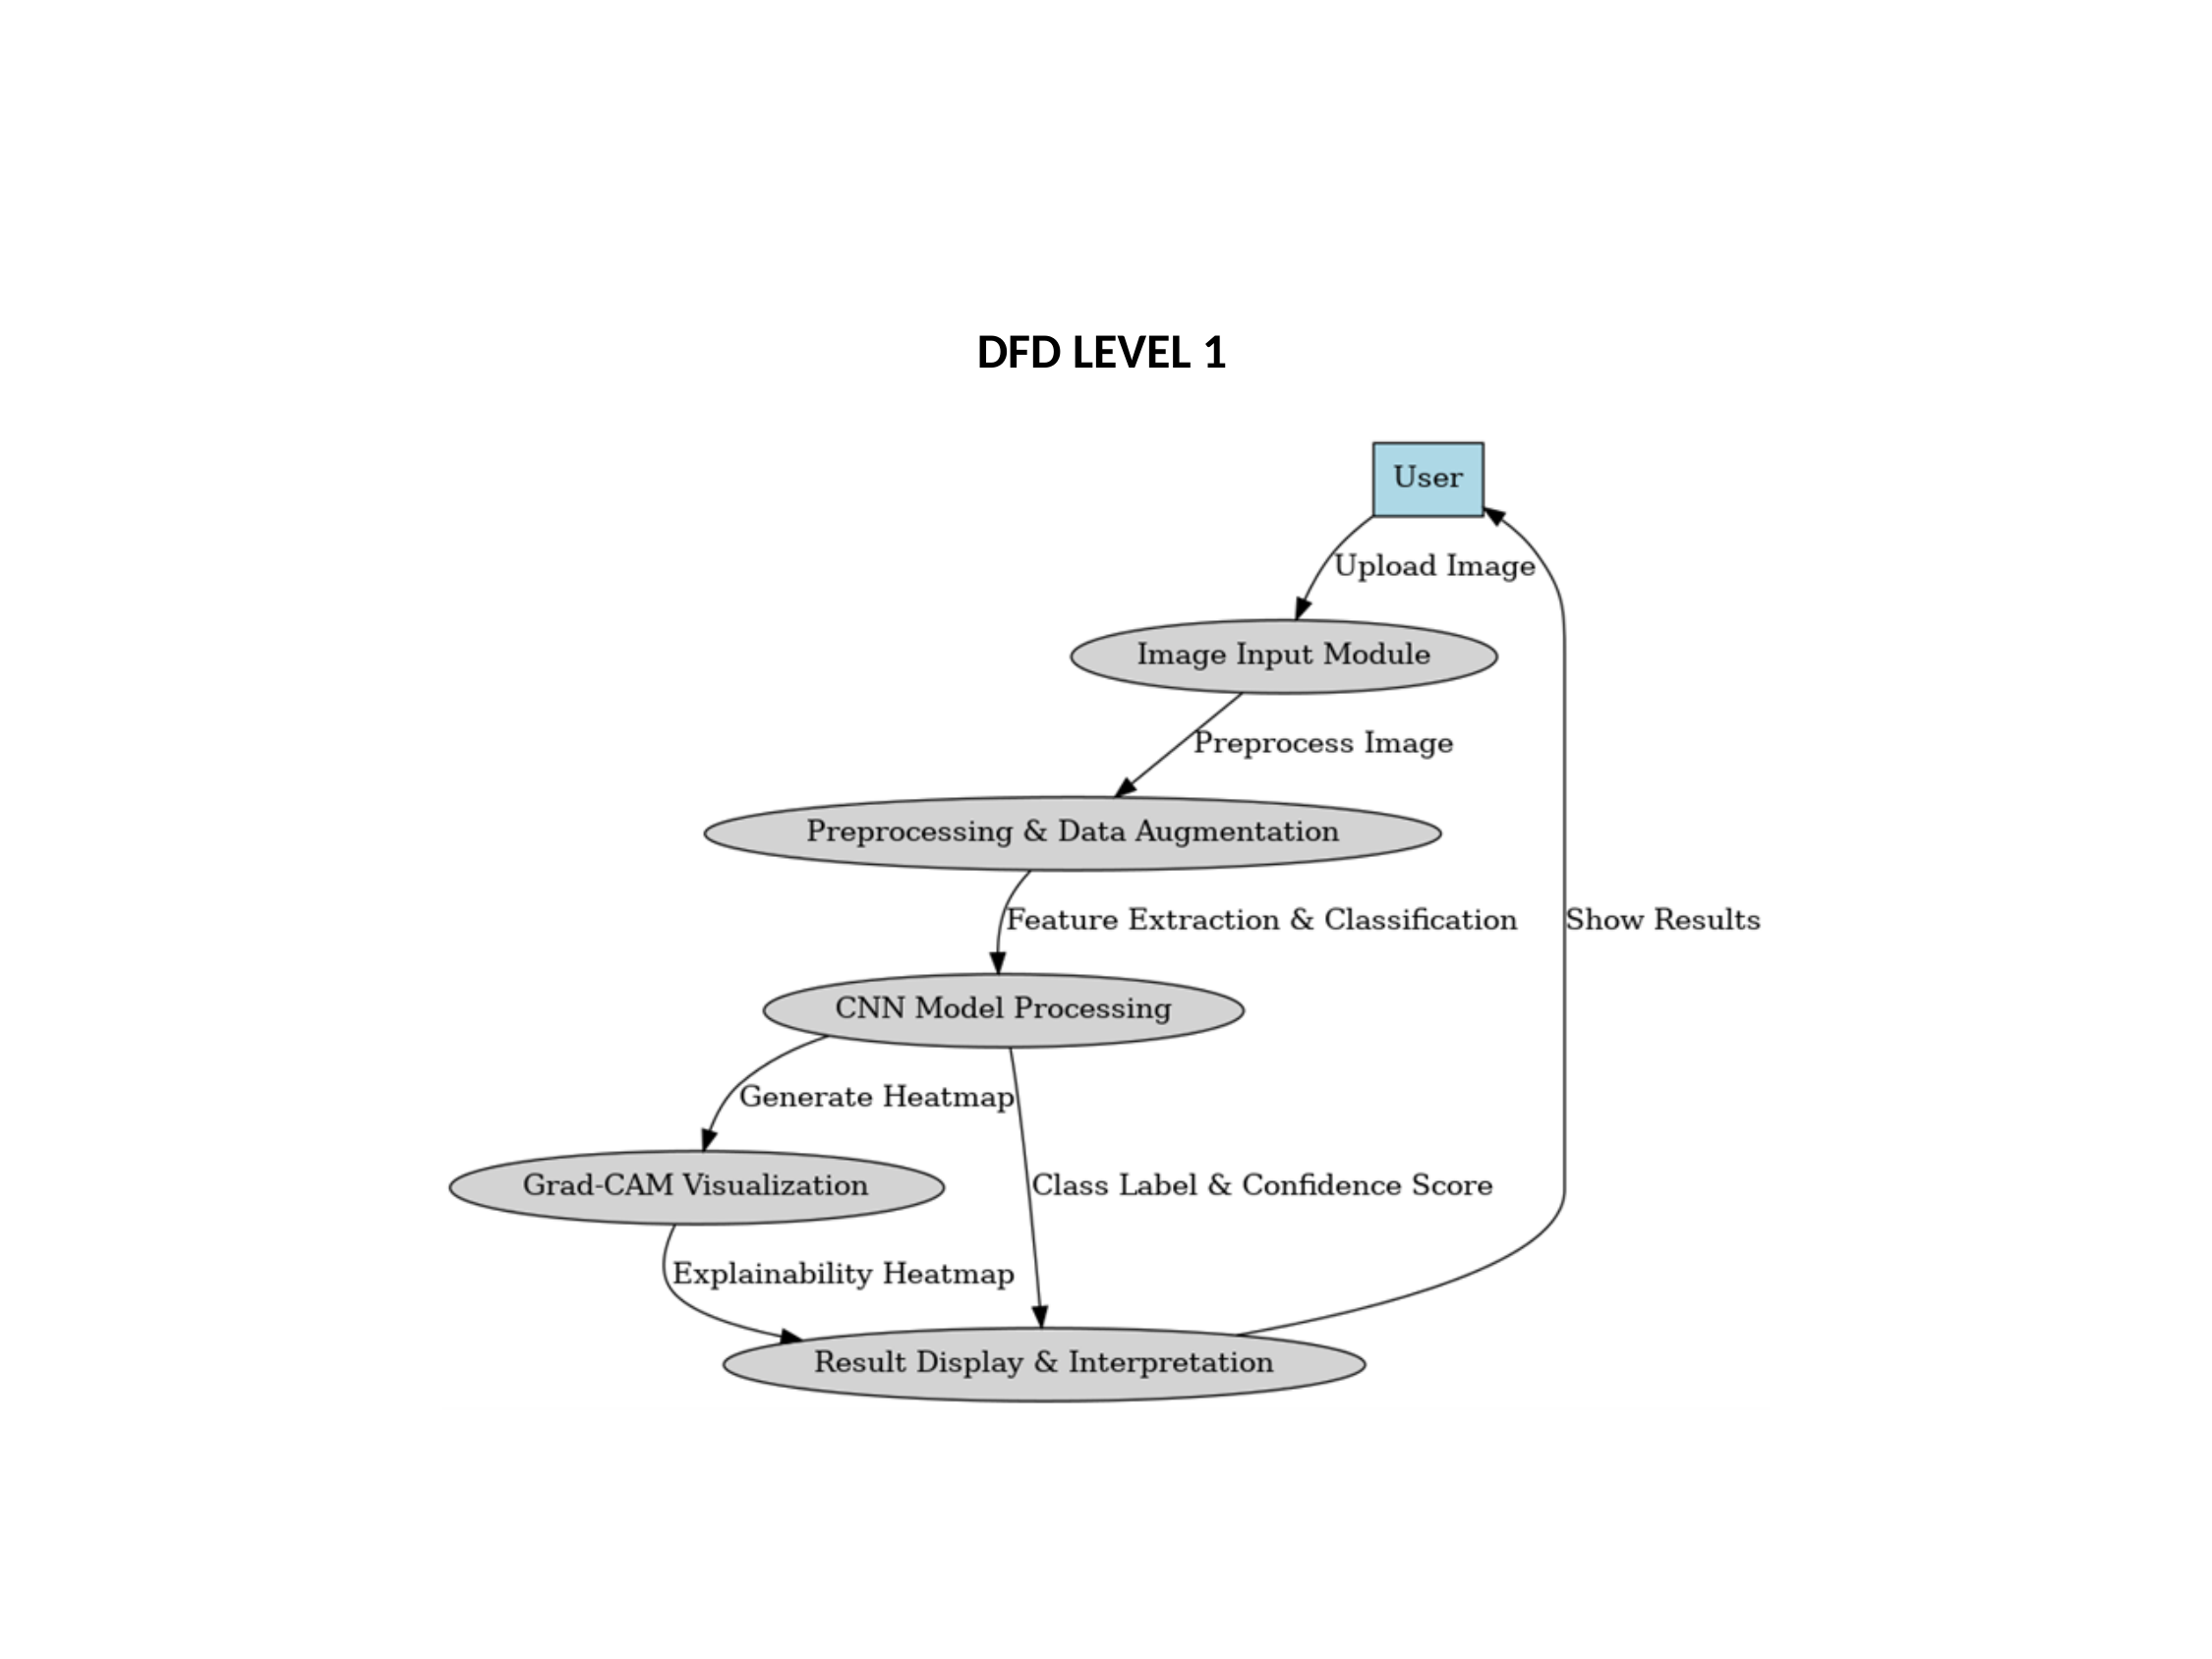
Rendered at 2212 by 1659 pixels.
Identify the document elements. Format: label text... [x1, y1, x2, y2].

picture [441, 435, 1771, 1410]
text_box DFD LEVEL 1 [962, 311, 1250, 385]
